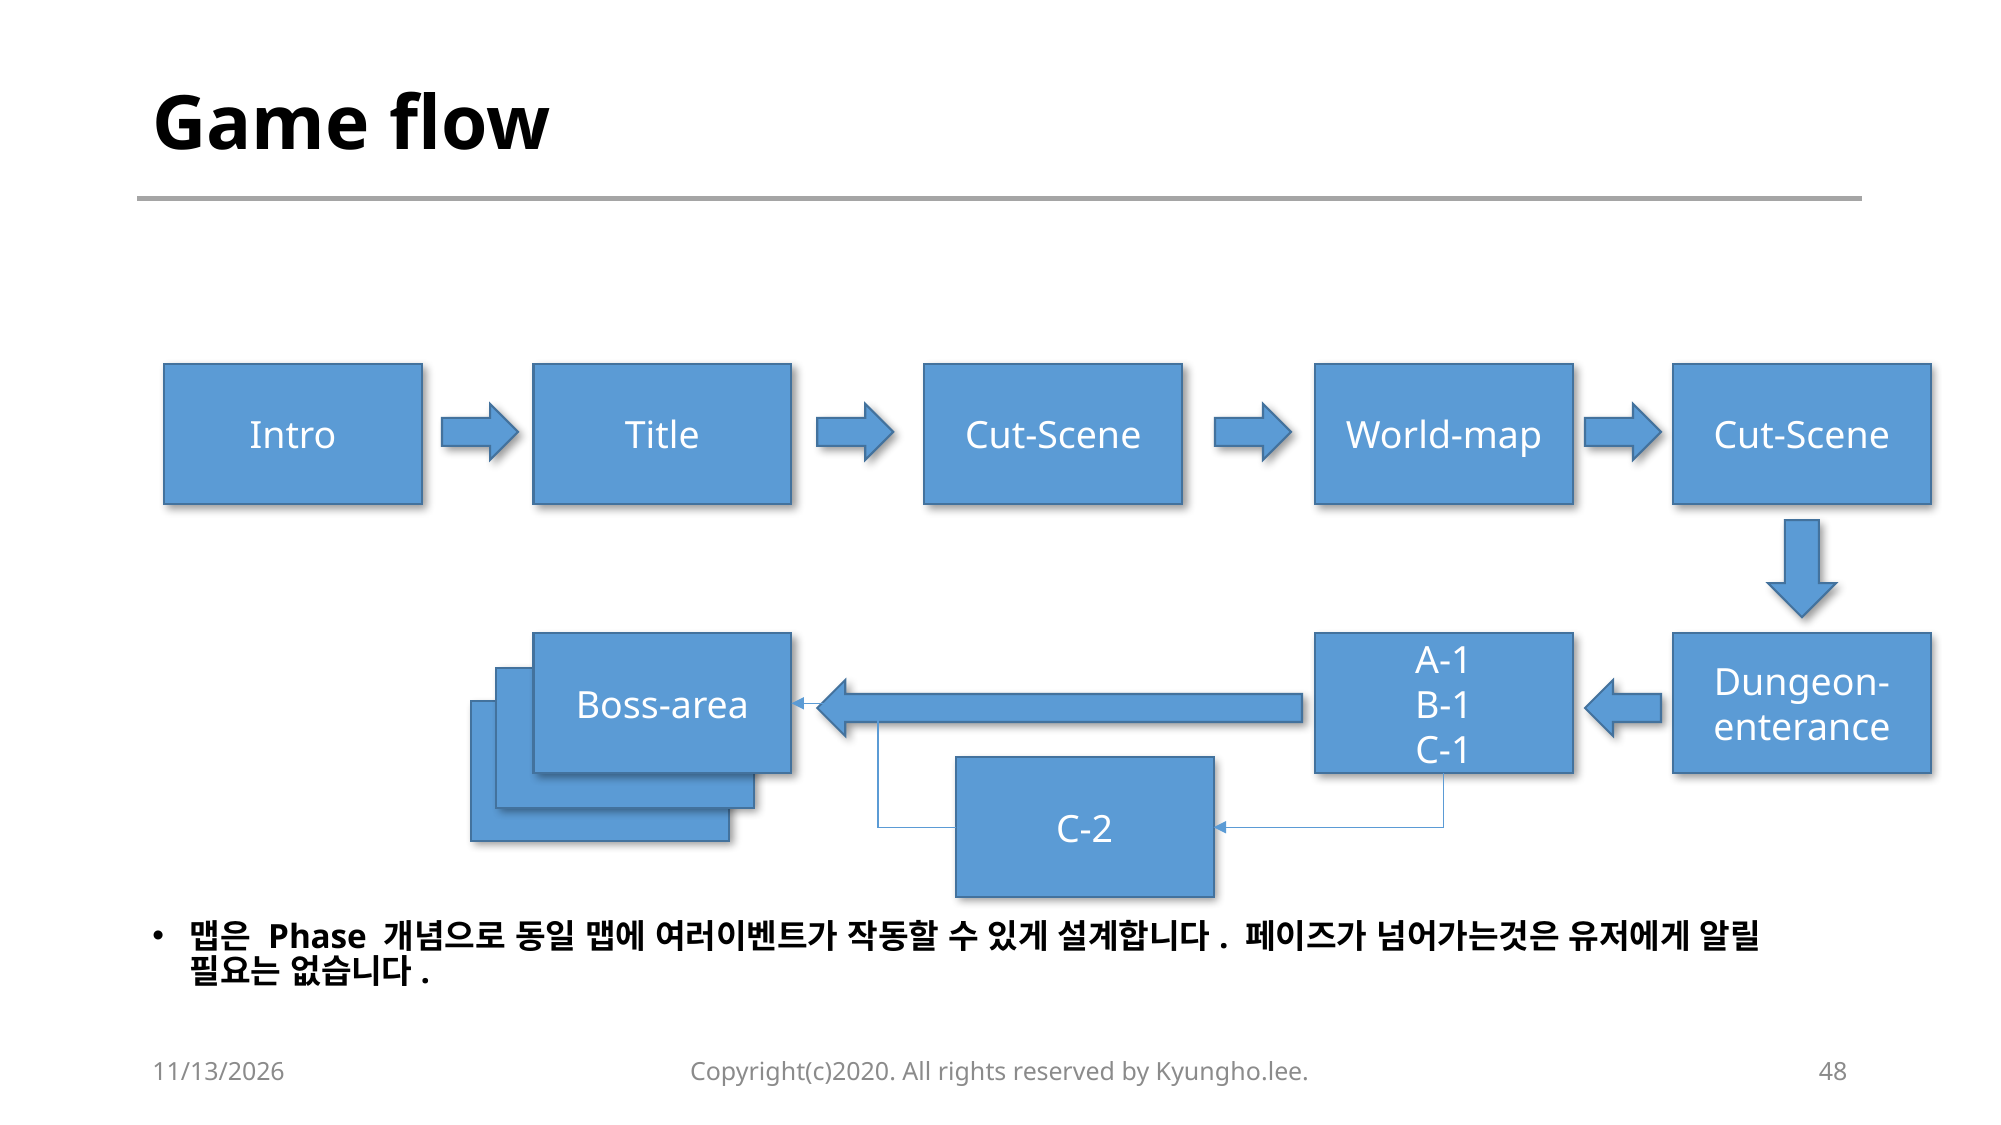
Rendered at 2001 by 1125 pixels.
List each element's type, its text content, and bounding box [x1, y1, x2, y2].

text_box [1583, 677, 1663, 739]
text_box [820, 677, 1301, 724]
text_box [816, 401, 895, 463]
text_box Boss-area [532, 632, 792, 774]
text_box Title [532, 363, 792, 505]
list 맵은 Phase 개념으로 동일 맵에 여러이벤트가 작동할 수 있게 설계합니다. 페이즈가 넘어가는것은 유저에게 알릴 필요는 없습니다. [137, 911, 1863, 1014]
text_box [1213, 401, 1293, 463]
text_box Dungeon-enterance [1672, 632, 1932, 774]
text_box [440, 401, 520, 463]
text_box Cut-Scene [1672, 363, 1932, 505]
title Game flow [137, 59, 1863, 191]
text_box [1765, 519, 1839, 619]
footer Copyright(c)2020. All rights reserved by Kyungho.lee. [662, 1042, 1338, 1103]
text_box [791, 703, 956, 828]
text_box World-map [1314, 363, 1574, 505]
text_box Phase 1 [470, 700, 730, 842]
slide_number 48 [1412, 1042, 1863, 1103]
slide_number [137, 1042, 588, 1103]
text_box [1301, 685, 1356, 916]
text_box A-1 B-1 C-1 [1314, 632, 1574, 774]
text_box Intro [163, 363, 423, 505]
text_box C-2 [955, 756, 1215, 898]
text_box Cut-Scene [923, 363, 1183, 505]
text_box [1583, 401, 1663, 463]
text_box Phase 1 [495, 667, 755, 809]
